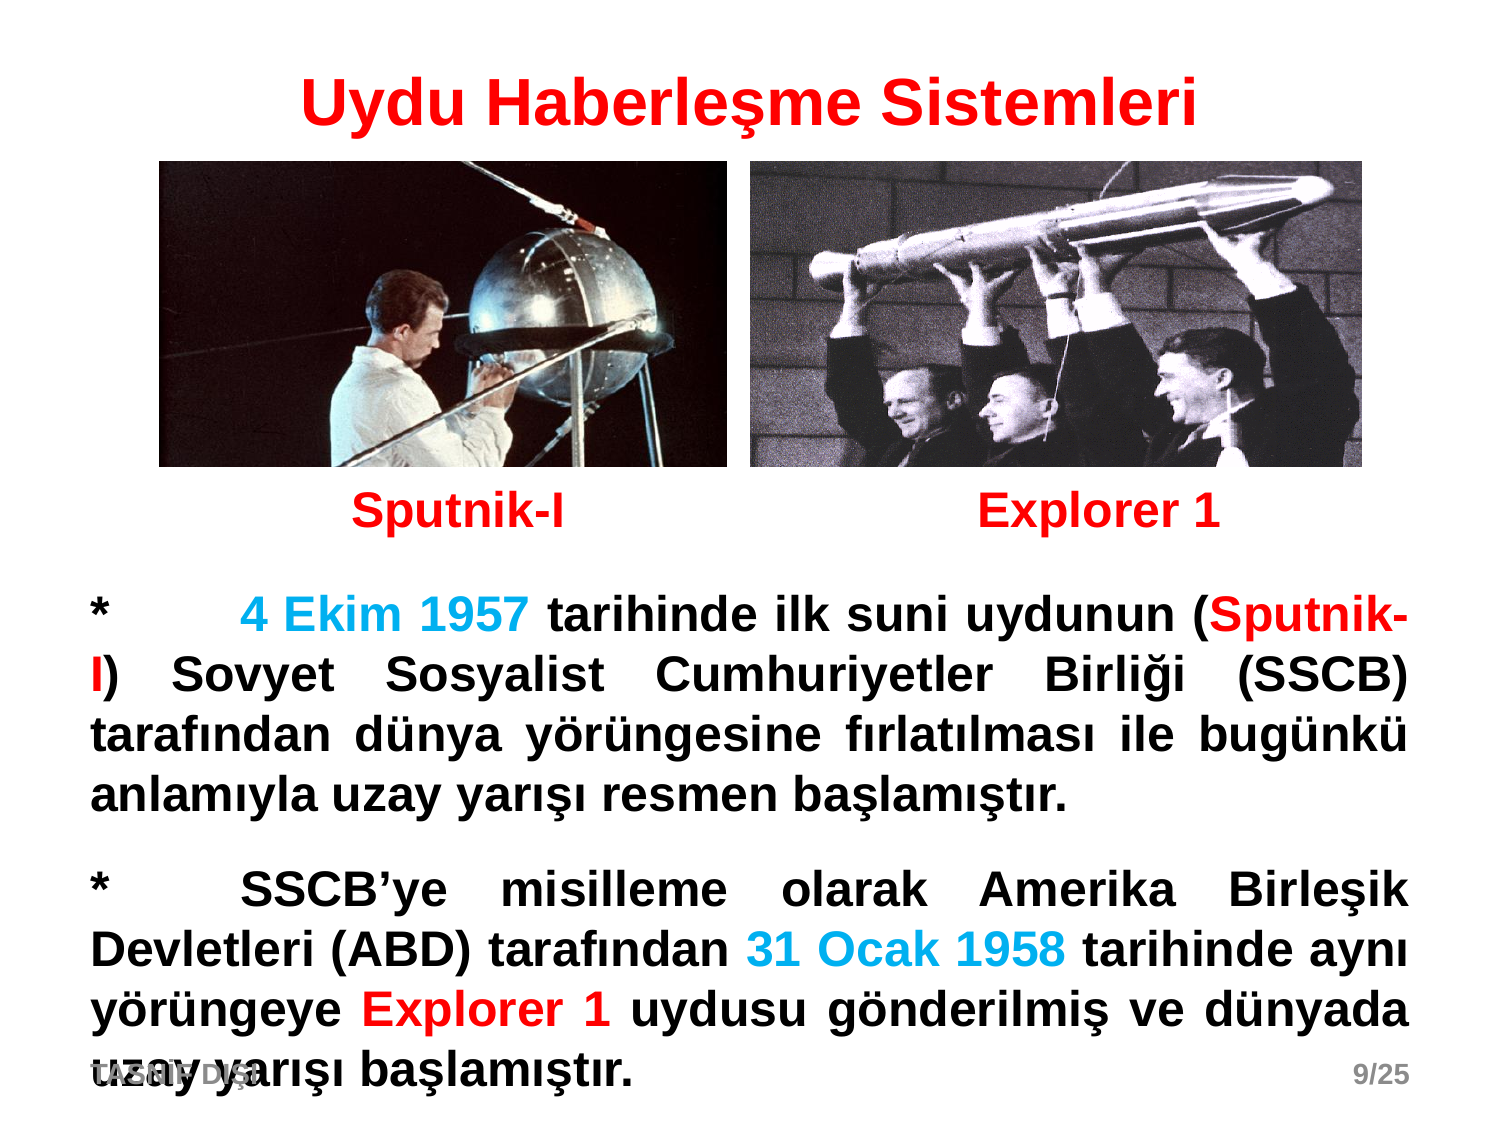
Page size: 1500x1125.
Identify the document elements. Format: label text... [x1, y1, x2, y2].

text_box Explorer 1 [962, 475, 1258, 545]
picture [749, 161, 1362, 468]
text_box Sputnik-I [336, 475, 597, 545]
list * 4 Ekim 1957 tarihinde ilk suni uydunun (Sputnik-I) Sovyet Sosyalist Cumhuriyetler Birliği (SSCB) tarafından dünya yörüngesine fırlatılması ile bugünkü anlamıyla uzay yarışı resmen başlamıştır. * SSCB’ye misilleme olarak Amerika Birleşik Devletleri (ABD) tarafından 31 Ocak 1958 tarihinde aynı yörüngeye Explorer 1 uydusu gönderilmiş ve dünyada uzay yarışı başlamıştır. [75, 574, 1425, 1106]
title Uydu Haberleşme Sistemleri [75, 4, 1425, 193]
slide_number TASNİF DIŞI [75, 1042, 425, 1103]
picture [159, 161, 727, 468]
slide_number 9/25 [1074, 1042, 1425, 1103]
